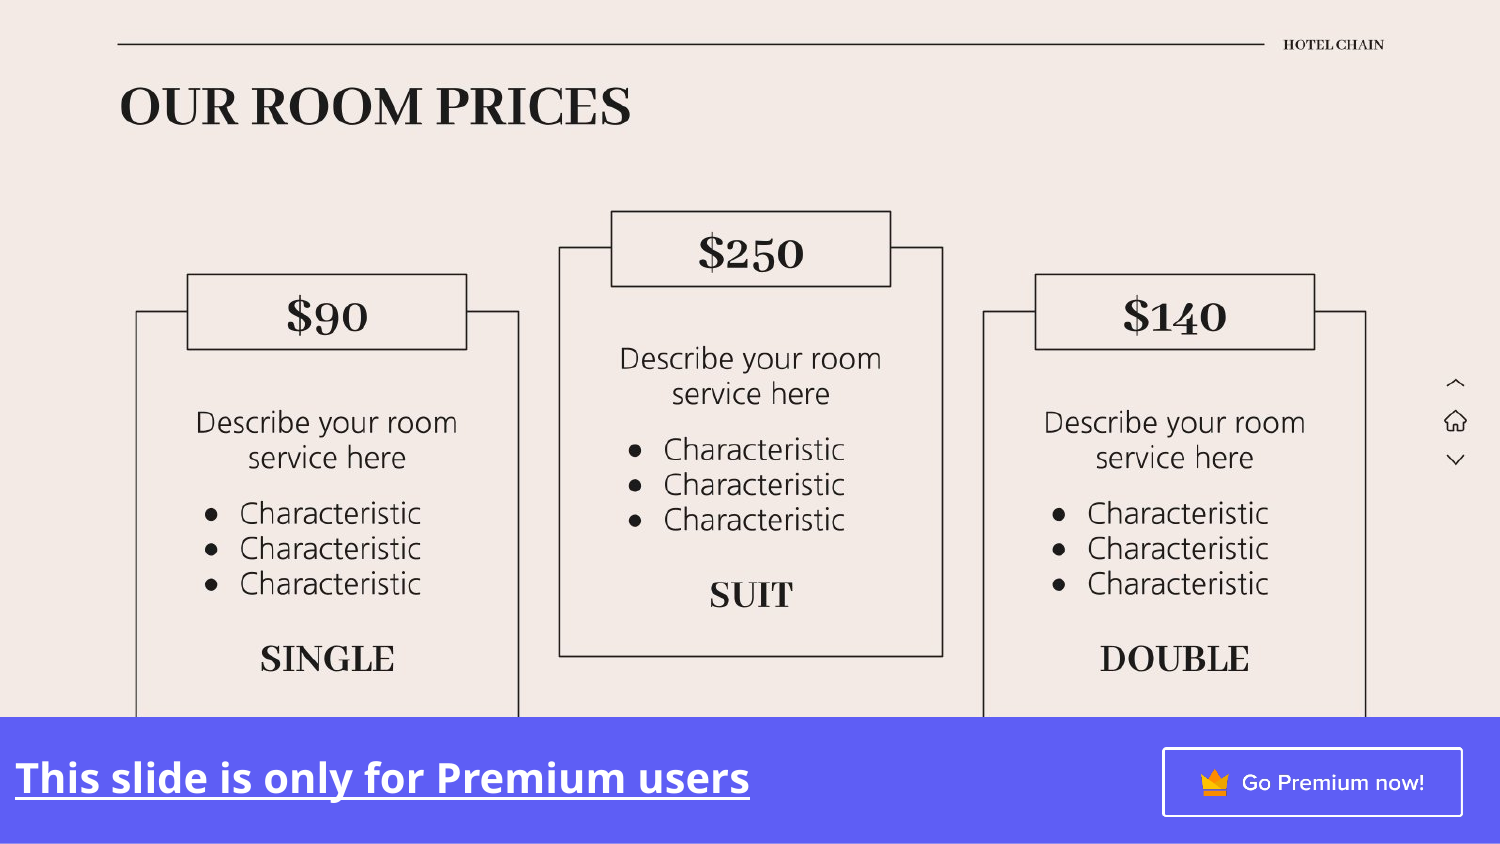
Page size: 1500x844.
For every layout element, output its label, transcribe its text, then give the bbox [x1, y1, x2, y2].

picture [0, 0, 1500, 717]
picture [1162, 747, 1463, 817]
text_box This slide is only for Premium users [0, 717, 1500, 844]
